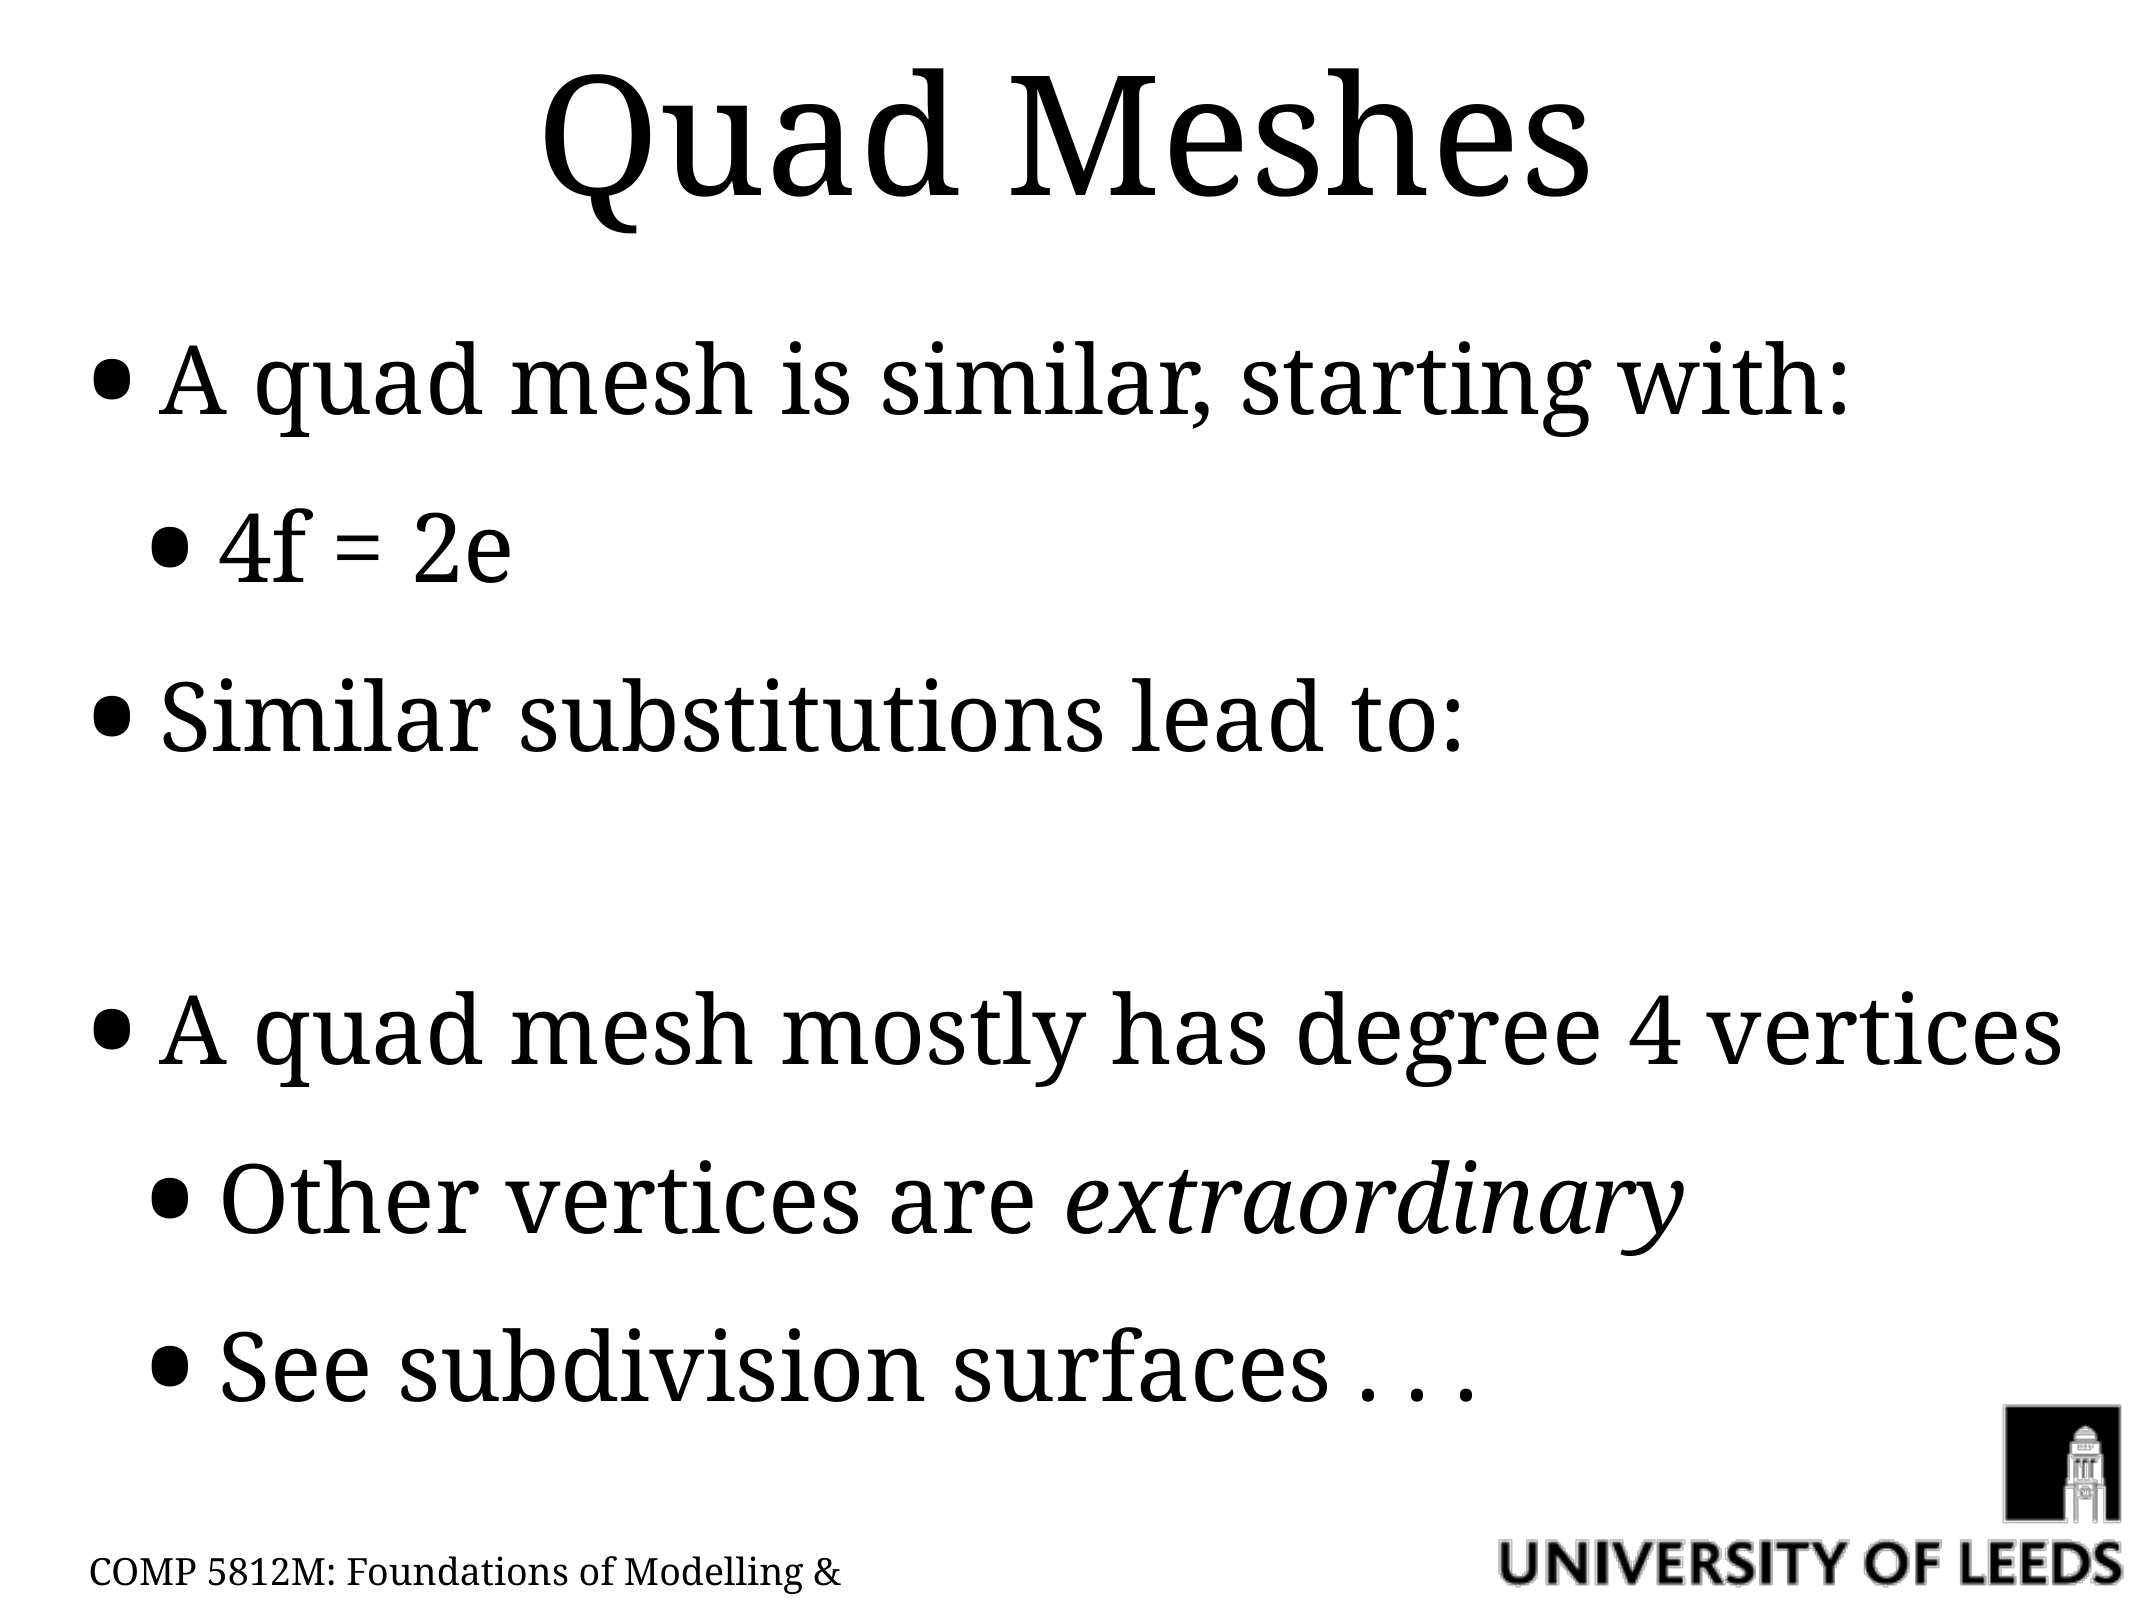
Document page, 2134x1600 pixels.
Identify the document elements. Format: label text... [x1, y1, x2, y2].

picture [1491, 1339, 2132, 1600]
title Quad Meshes [30, 9, 2103, 248]
